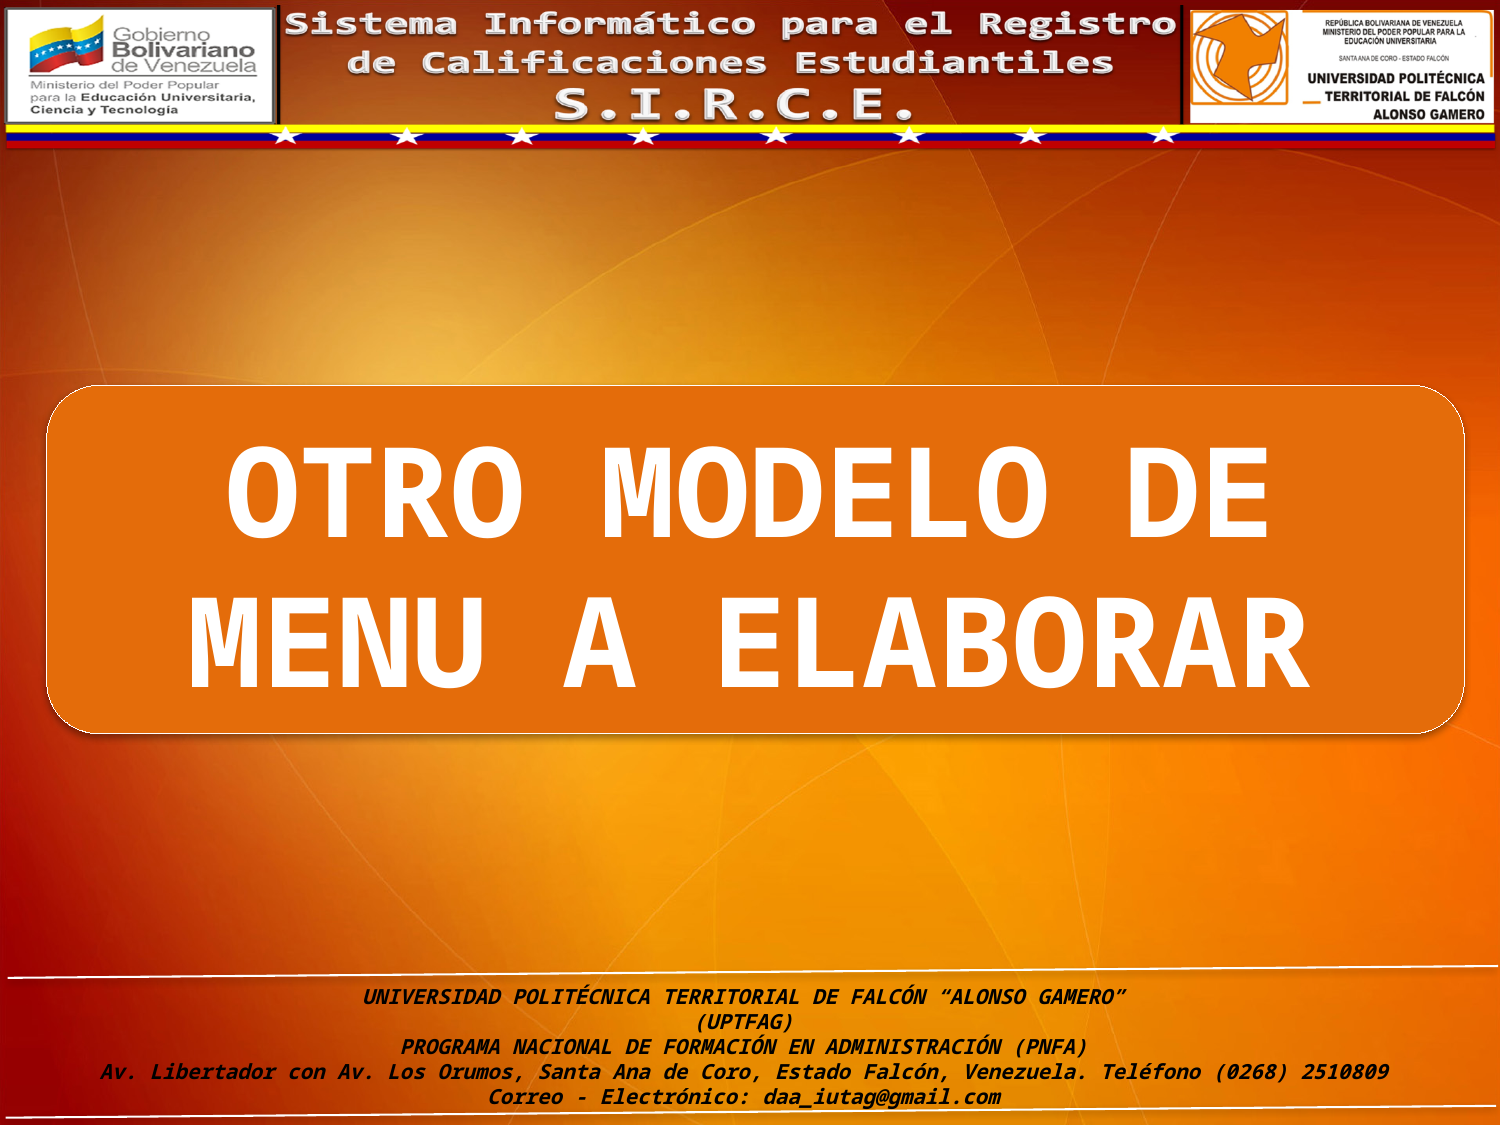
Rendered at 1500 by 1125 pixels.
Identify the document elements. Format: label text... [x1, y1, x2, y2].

text_box OTRO MODELO DE MENU A ELABORAR [58, 404, 1442, 720]
text_box [46, 385, 1465, 734]
picture [0, 0, 1500, 1125]
